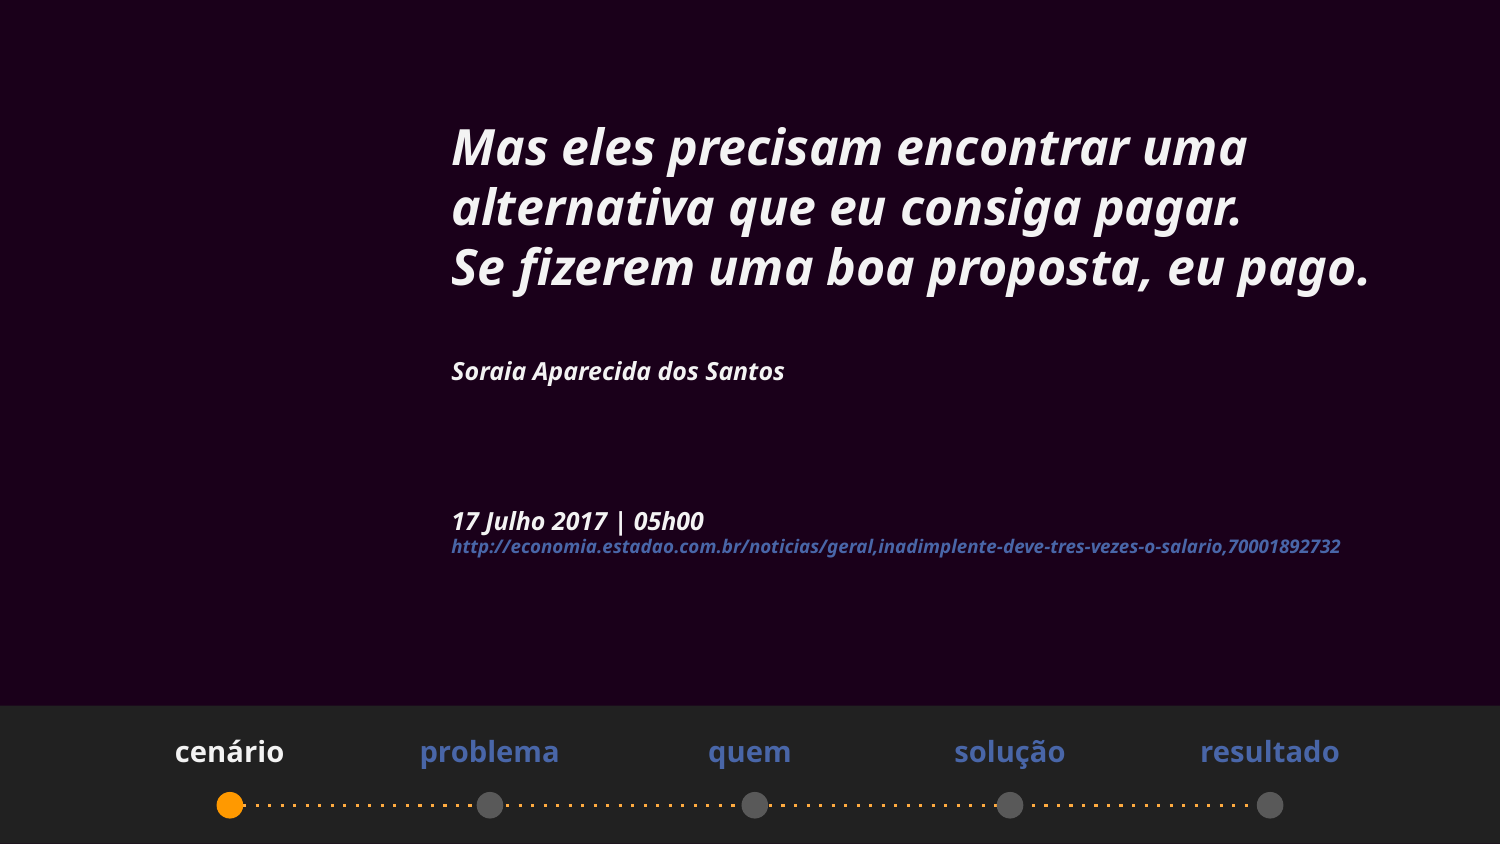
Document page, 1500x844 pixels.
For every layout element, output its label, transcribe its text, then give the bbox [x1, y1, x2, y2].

text_box [0, 705, 1500, 844]
text_box [1000, 814, 1020, 819]
text_box solução [900, 714, 1120, 788]
text_box problema [380, 714, 600, 788]
text_box cenário [120, 714, 340, 788]
text_box [476, 791, 504, 804]
text_box [216, 791, 244, 819]
text_box [1256, 791, 1284, 819]
text_box resultado [1160, 714, 1380, 788]
text_box [741, 791, 768, 804]
text_box Mas eles precisam encontrar uma alternativa que eu consiga pagar. Se fizerem uma boa proposta, eu pago. Soraia Aparecida dos Santos 17 Julho 2017 | 05h00 http://economia.estadao.com.br/noticias/geral,inadimplente-deve-tres-vezes-o-salario,70001892732 [436, 100, 1439, 562]
text_box [996, 791, 1024, 804]
text_box quem [640, 714, 860, 788]
text_box [744, 814, 765, 819]
text_box [480, 814, 500, 819]
